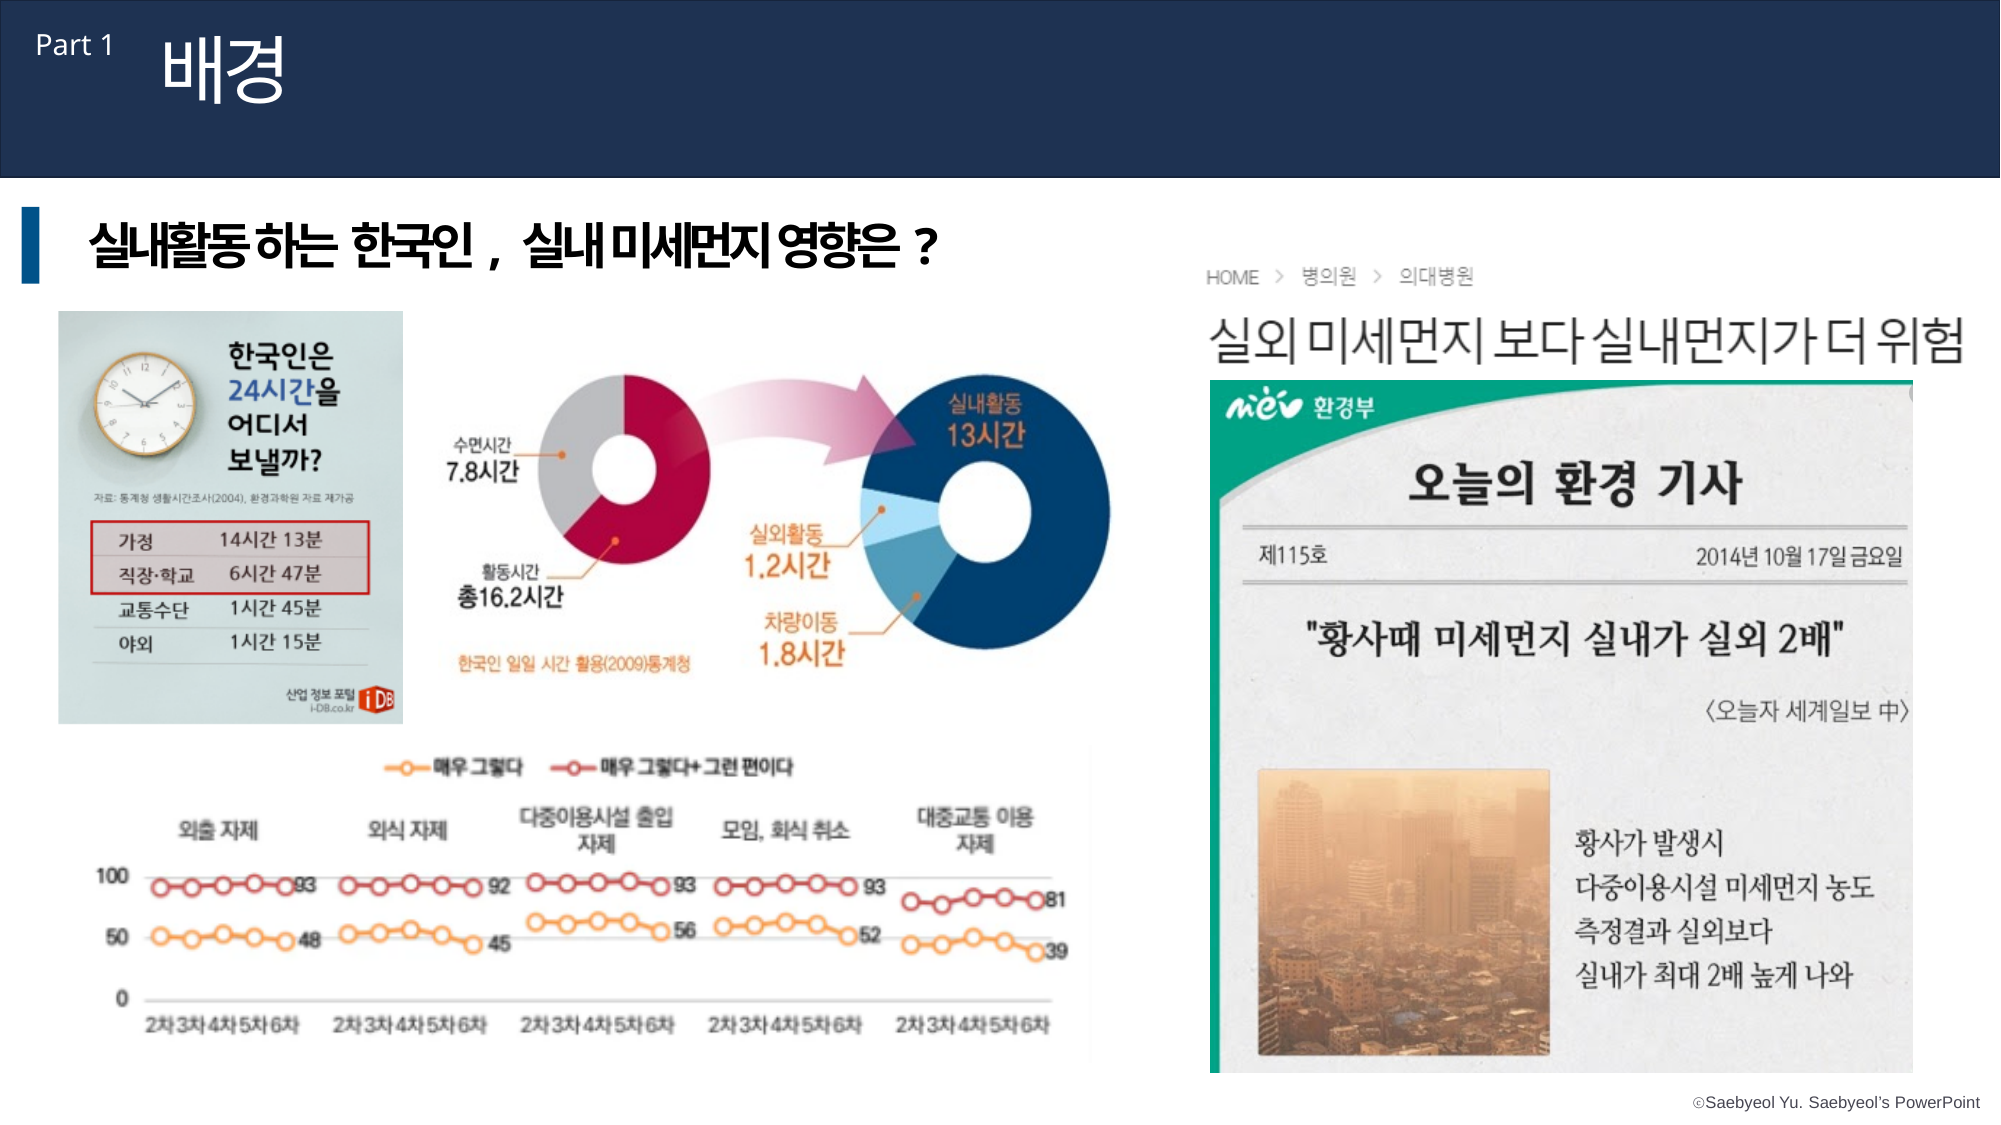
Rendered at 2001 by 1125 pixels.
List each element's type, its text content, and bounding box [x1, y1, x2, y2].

text_box Part 1 [20, 19, 139, 69]
text_box [21, 206, 40, 285]
text_box [0, 0, 2000, 178]
text_box 실내활동 하는 한국인, 실내 미세먼지 영향은? [75, 207, 971, 283]
picture [85, 745, 1092, 1063]
picture [53, 239, 1980, 1073]
text_box 배경 [144, 16, 307, 122]
